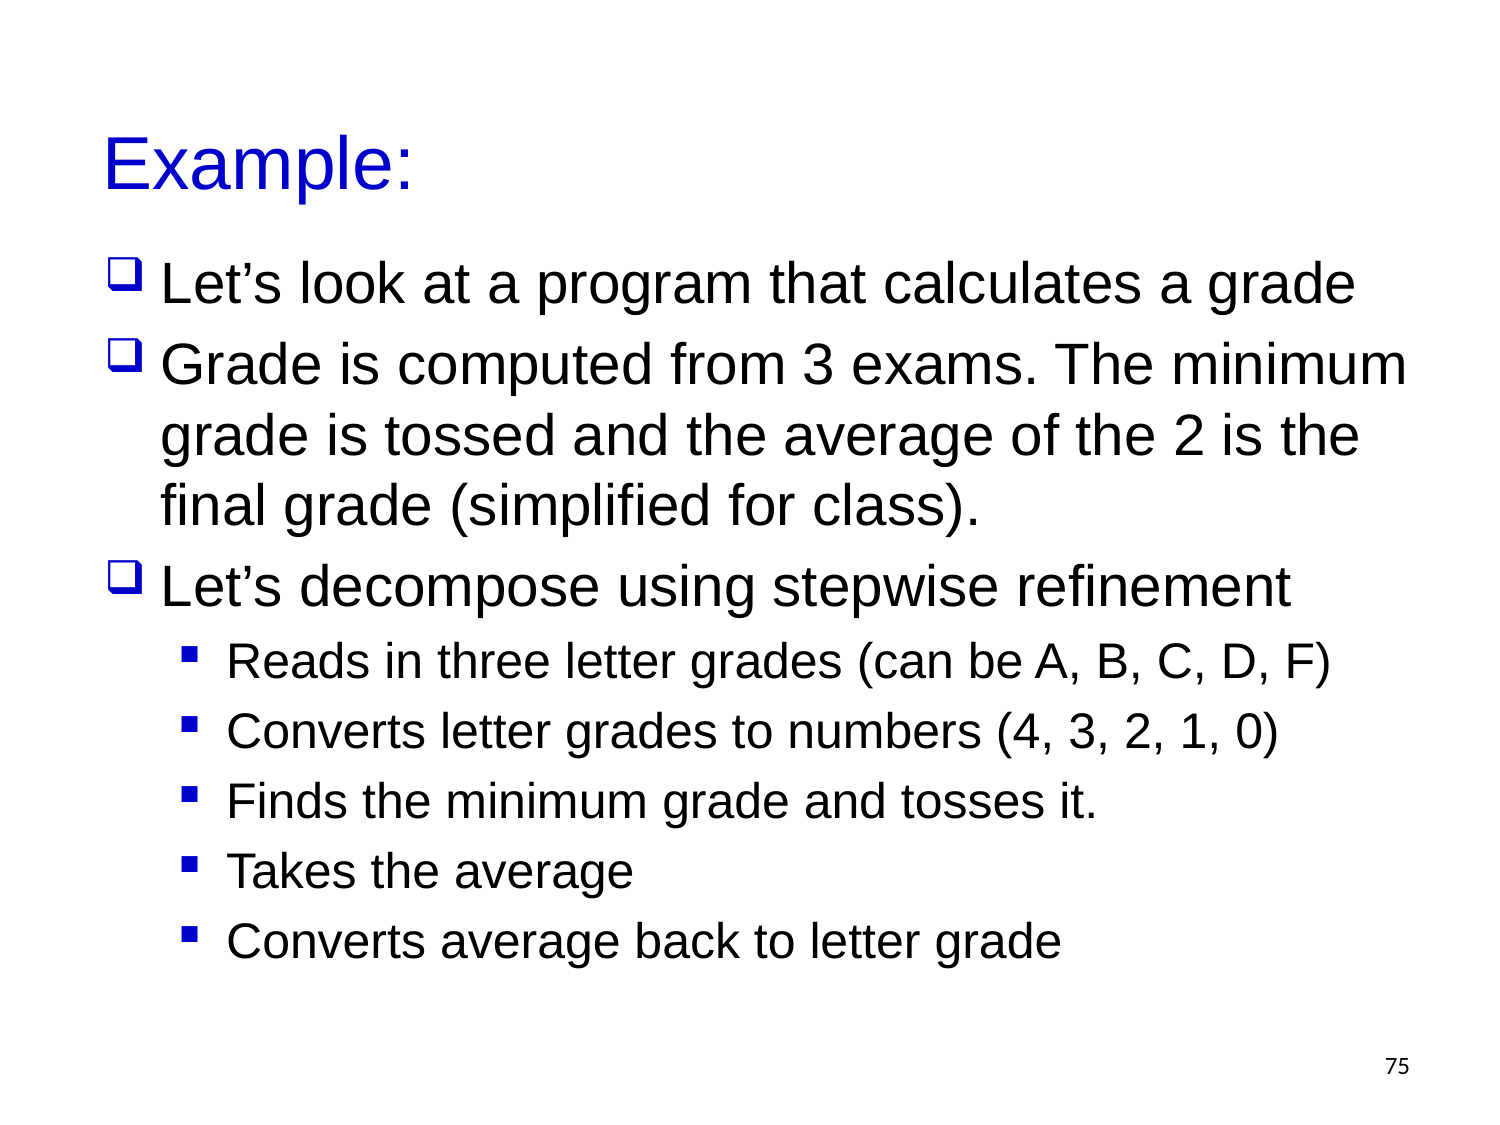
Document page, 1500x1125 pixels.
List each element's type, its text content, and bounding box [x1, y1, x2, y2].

slide_number 75 [1074, 1042, 1425, 1103]
title Example: [87, 49, 1451, 213]
list Let’s look at a program that calculates a grade Grade is computed from 3 exams. The minimum grade is tossed and the average of the 2 is the final grade (simplified for class). Let’s decompose using stepwise refinement Reads in three letter grades (can be A, B, C, D, F) Converts letter grades to numbers (4, 3, 2, 1, 0) Finds the minimum grade and tosses it. Takes the average Converts average back to letter grade [89, 237, 1451, 1026]
